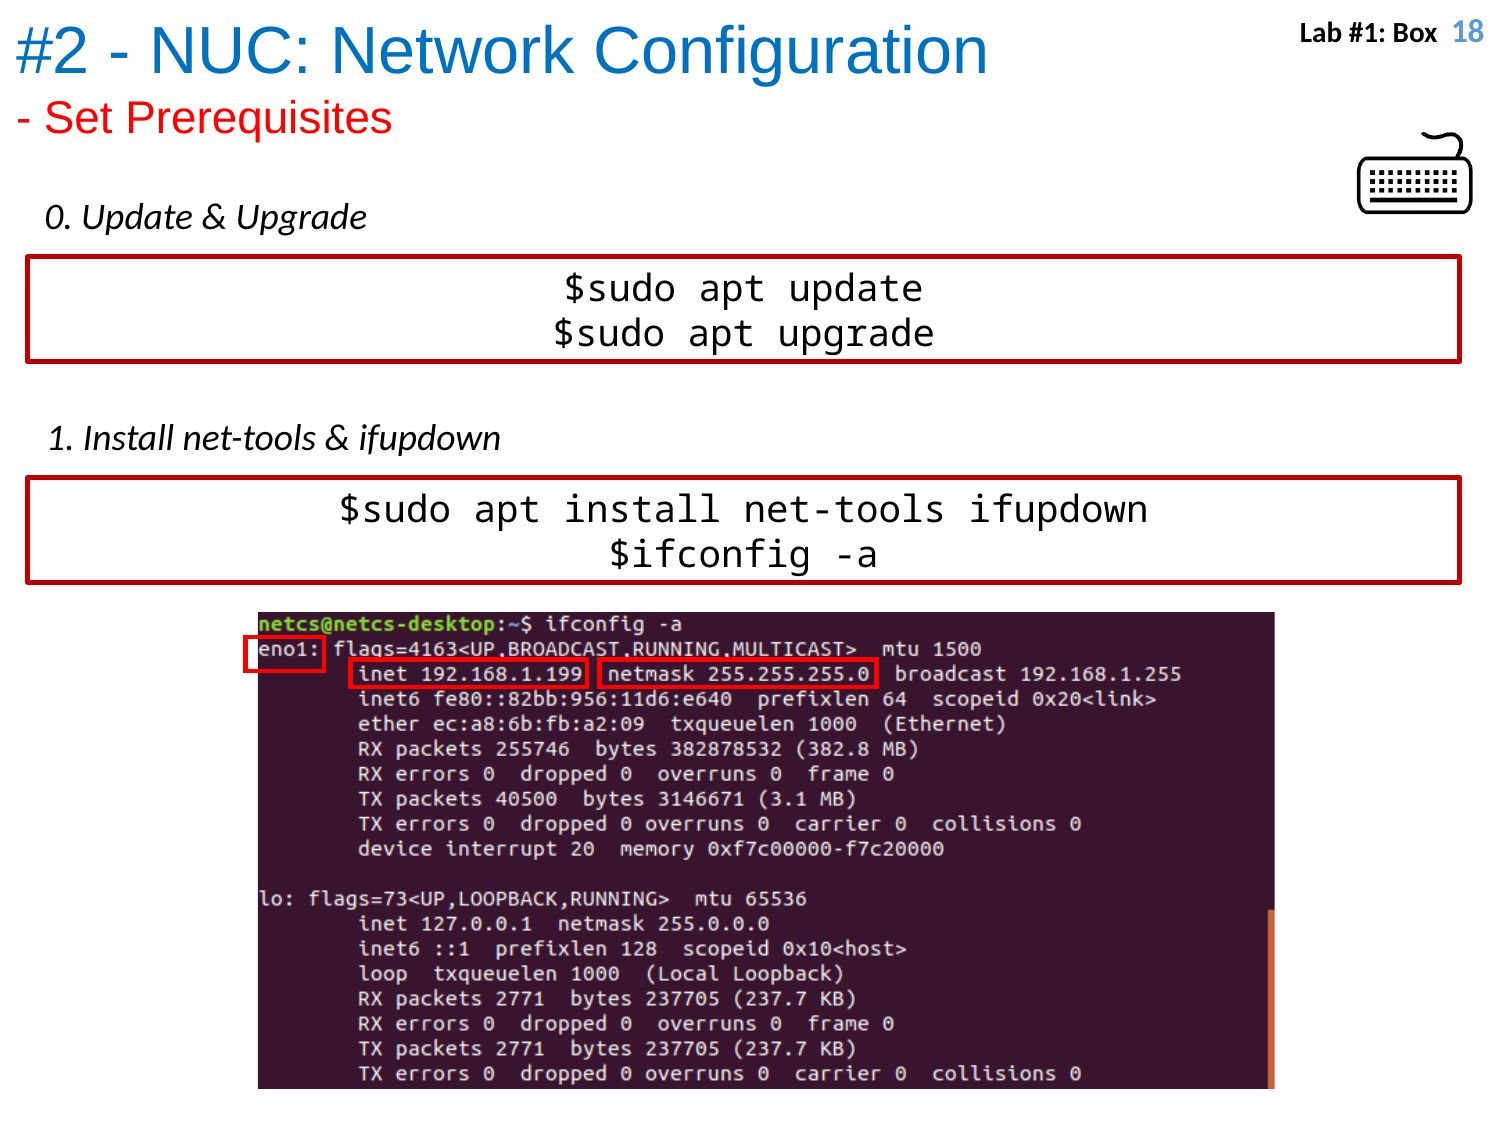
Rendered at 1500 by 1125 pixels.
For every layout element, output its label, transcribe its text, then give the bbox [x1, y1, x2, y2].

text_box $sudo apt install net-tools ifupdown $ifconfig -a [27, 477, 1460, 583]
text_box #2 - NUC: Network Configuration - Set Prerequisites [1, 0, 1203, 150]
text_box [244, 636, 257, 672]
text_box $sudo apt update $sudo apt upgrade [27, 256, 1460, 362]
picture [257, 612, 1275, 1089]
text_box 1. Install net-tools & ifupdown [31, 405, 517, 465]
text_box 0. Update & Upgrade [29, 184, 383, 245]
slide_number Lab #1: Box 18 [1162, 0, 1500, 60]
picture [1327, 89, 1500, 262]
